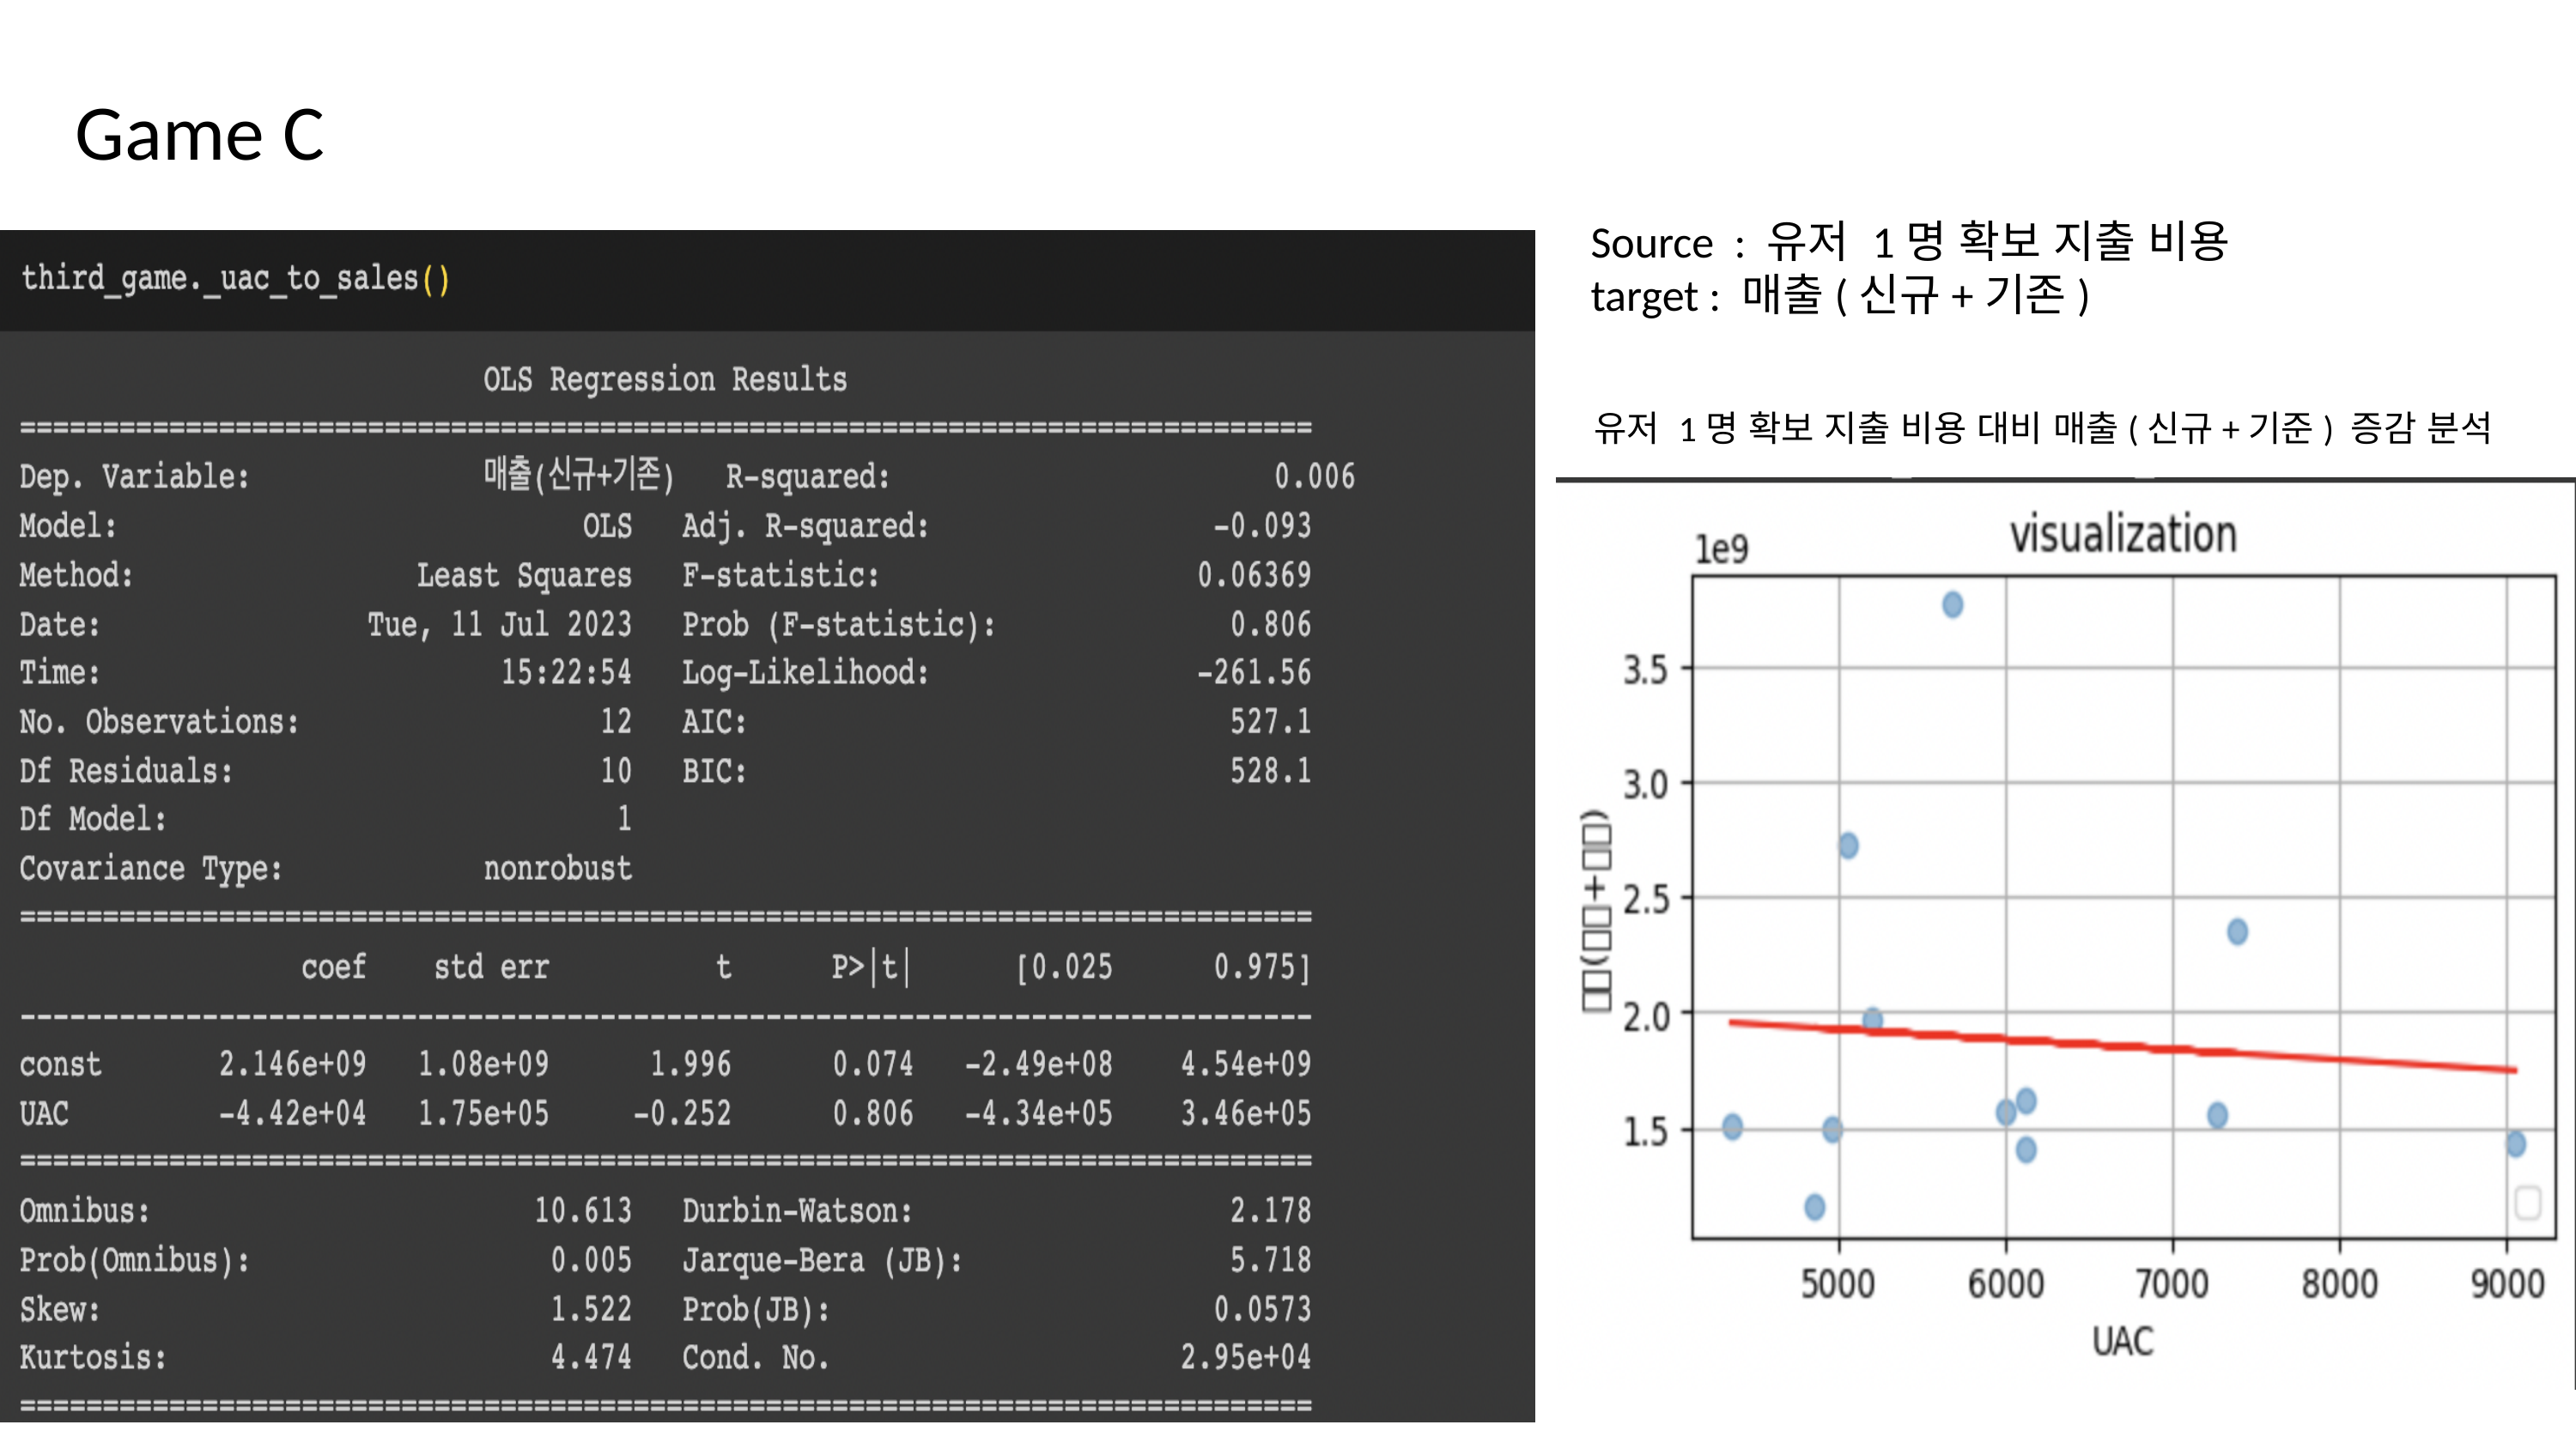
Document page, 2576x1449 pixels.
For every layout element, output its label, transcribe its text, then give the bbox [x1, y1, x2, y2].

picture [0, 230, 1535, 1422]
picture [1556, 476, 2576, 1390]
text_box Source : 유저 1명 확보 지출 비용 target : 매출(신규+기존) [1577, 185, 2536, 348]
text_box 유저 1명 확보 지출 비용 대비 매출(신규+기준) 증감 분석 [1580, 347, 2533, 476]
title Game C [62, 48, 1222, 209]
